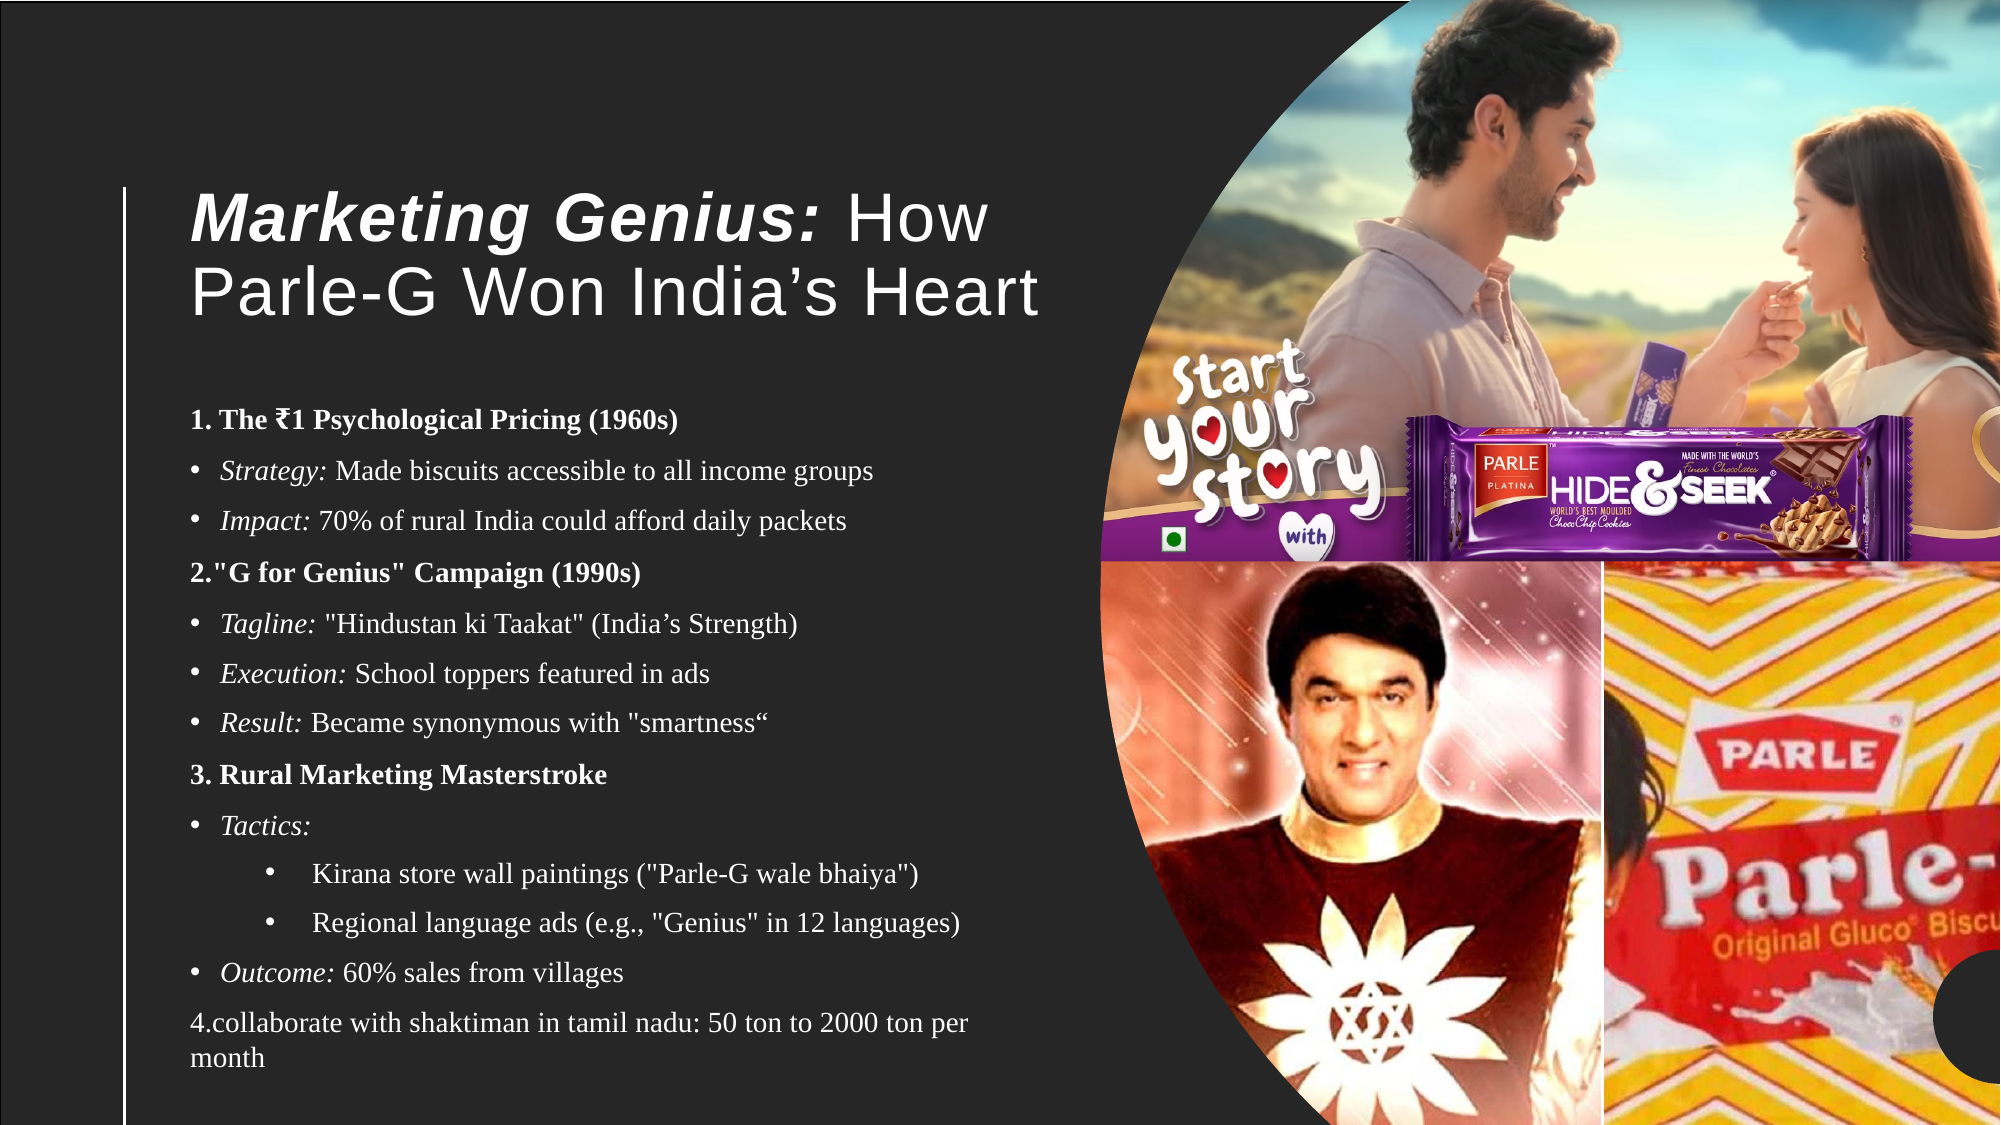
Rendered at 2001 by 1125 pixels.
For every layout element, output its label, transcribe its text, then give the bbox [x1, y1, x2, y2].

list 1. The ₹1 Psychological Pricing (1960s) Strategy: Made biscuits accessible to all income groups Impact: 70% of rural India could afford daily packets 2."G for Genius" Campaign (1990s) Tagline: "Hindustan ki Taakat" (India’s Strength) Execution: School toppers featured in ads Result: Became synonymous with "smartness“ 3. Rural Marketing Masterstroke Tactics: Kirana store wall paintings ("Parle-G wale bhaiya") Regional language ads (e.g., "Genius" in 12 languages) Outcome: 60% sales from villages 4.collaborate with shaktiman in tamil nadu: 50 ton to 2000 ton per month [175, 392, 1029, 1084]
text_box [0, 1, 1100, 1125]
picture [1100, 0, 2000, 1125]
title Marketing Genius: How Parle-G Won India’s Heart [175, 174, 1075, 427]
